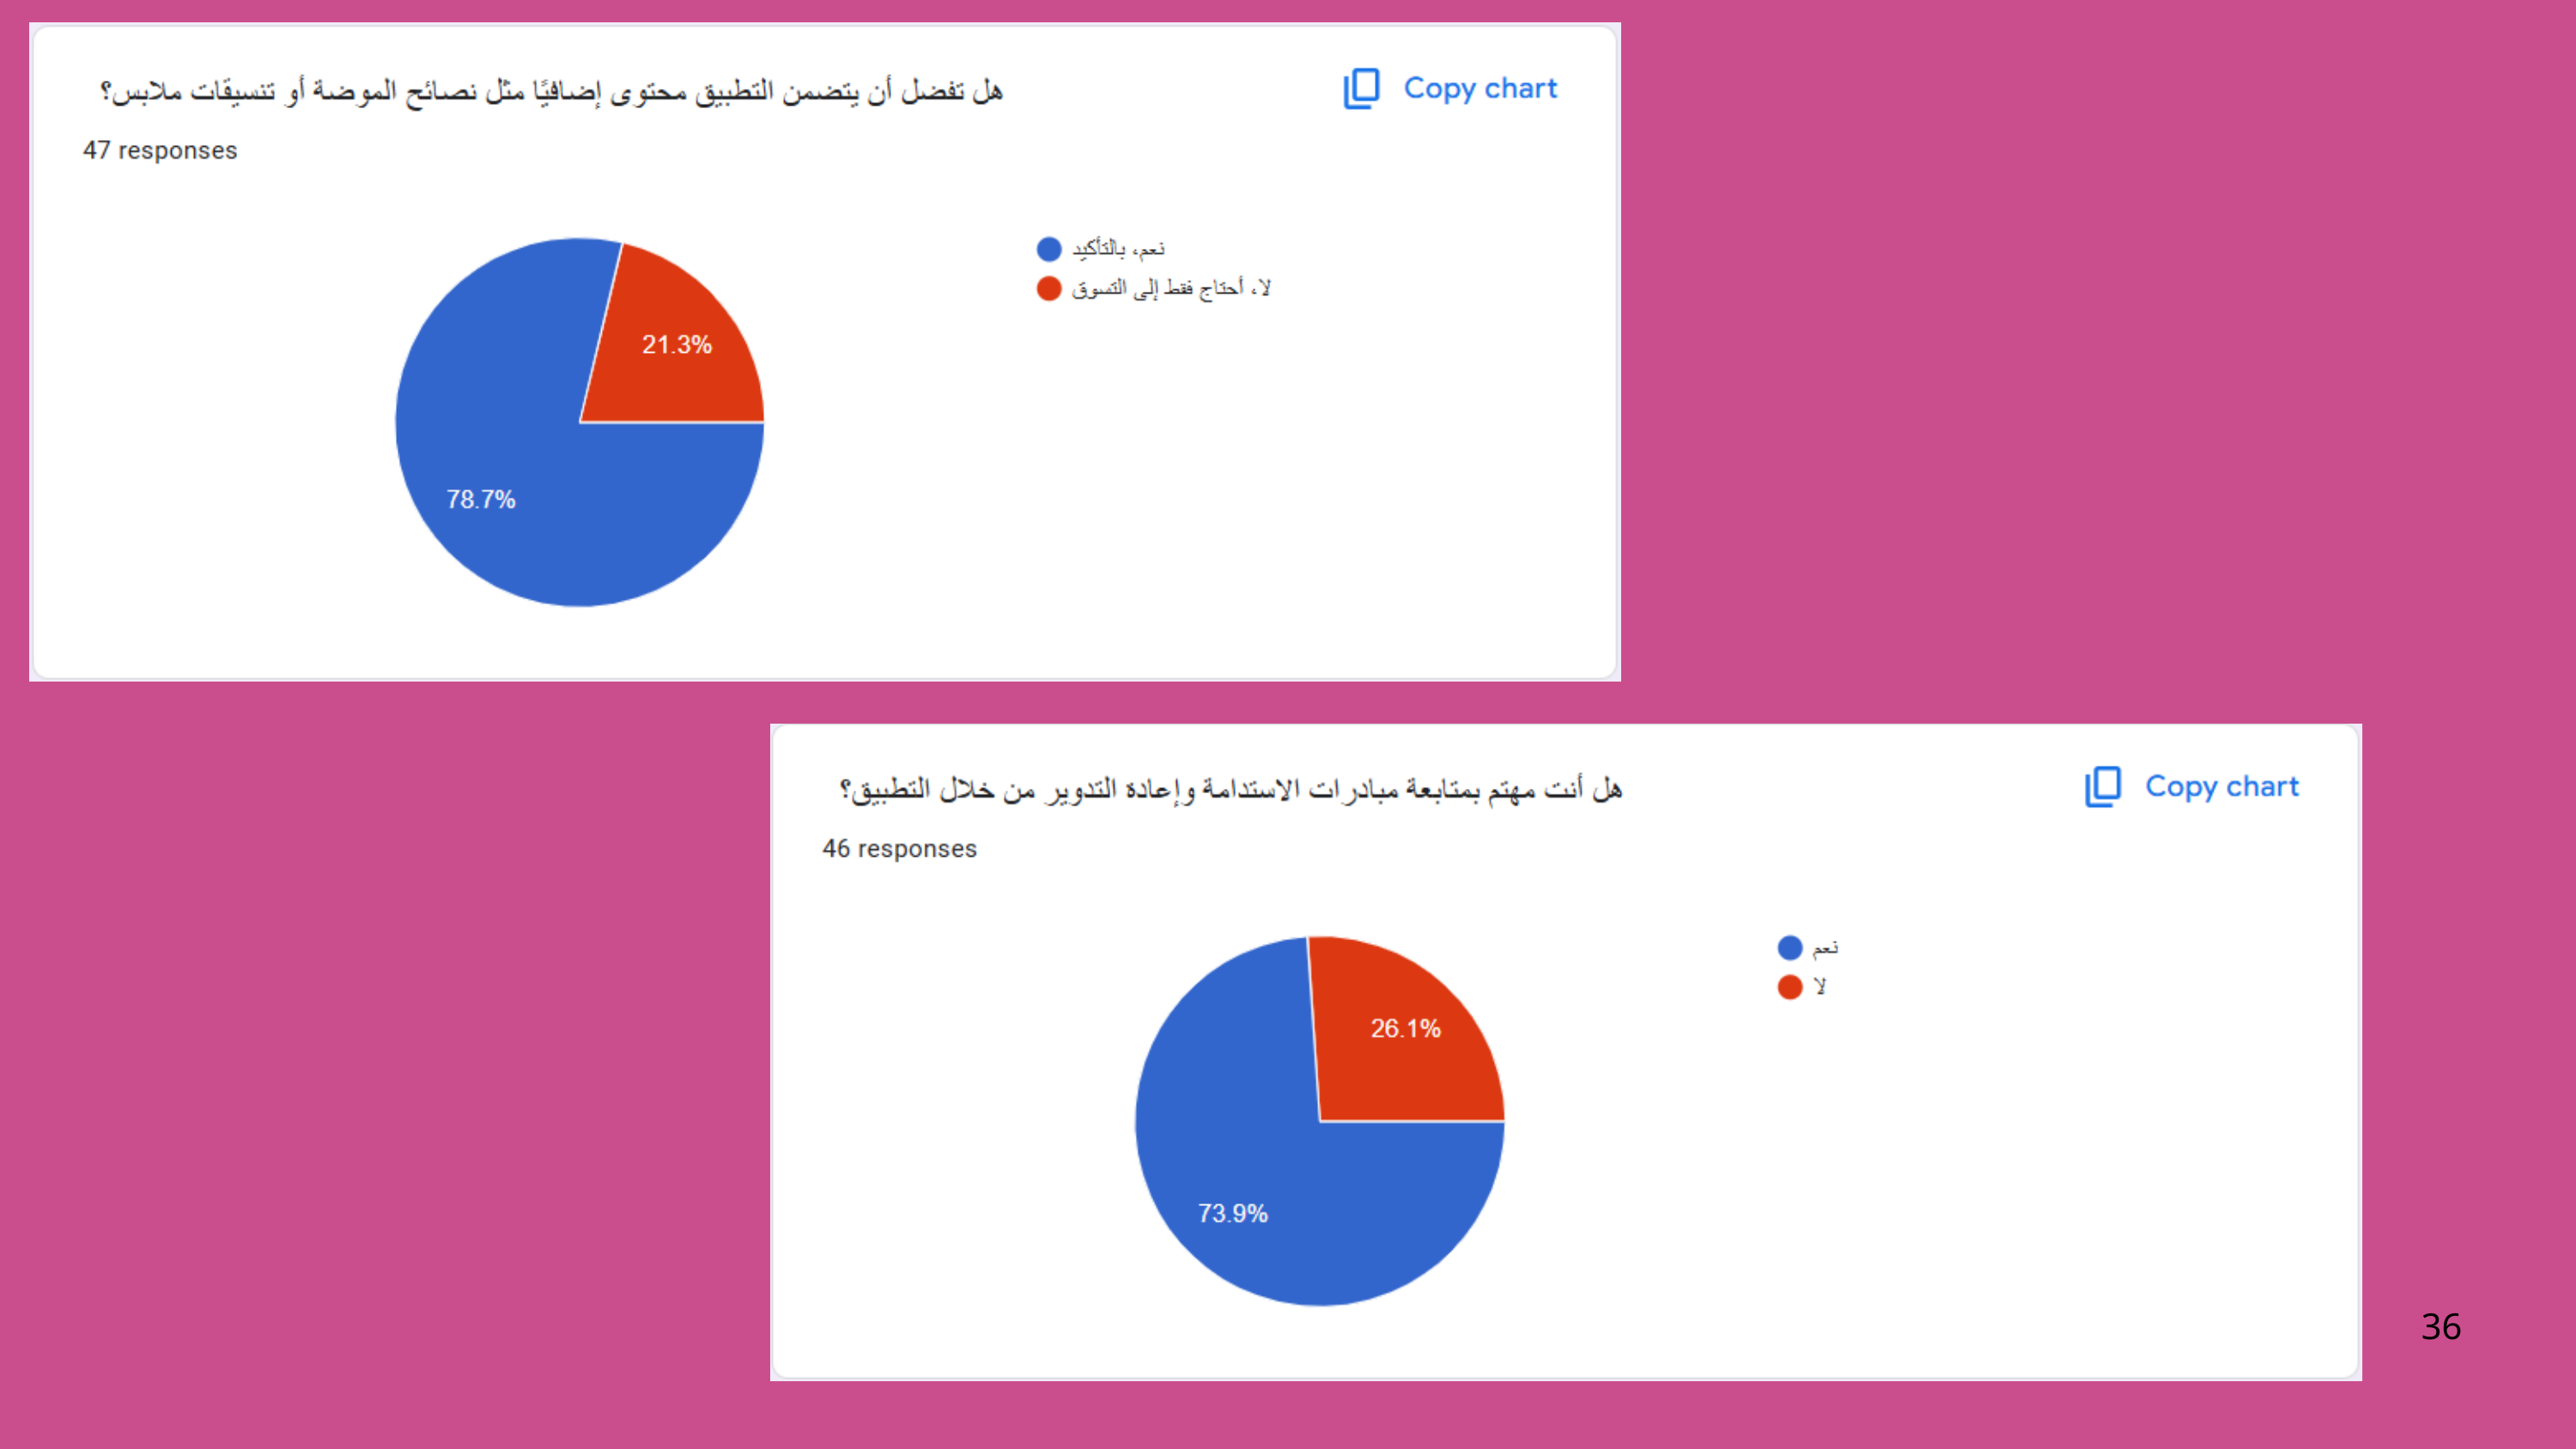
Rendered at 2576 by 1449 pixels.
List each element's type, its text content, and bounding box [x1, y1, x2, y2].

text_box [770, 724, 2363, 1381]
text_box 36 [2421, 1296, 2463, 1348]
text_box [28, 22, 1621, 682]
